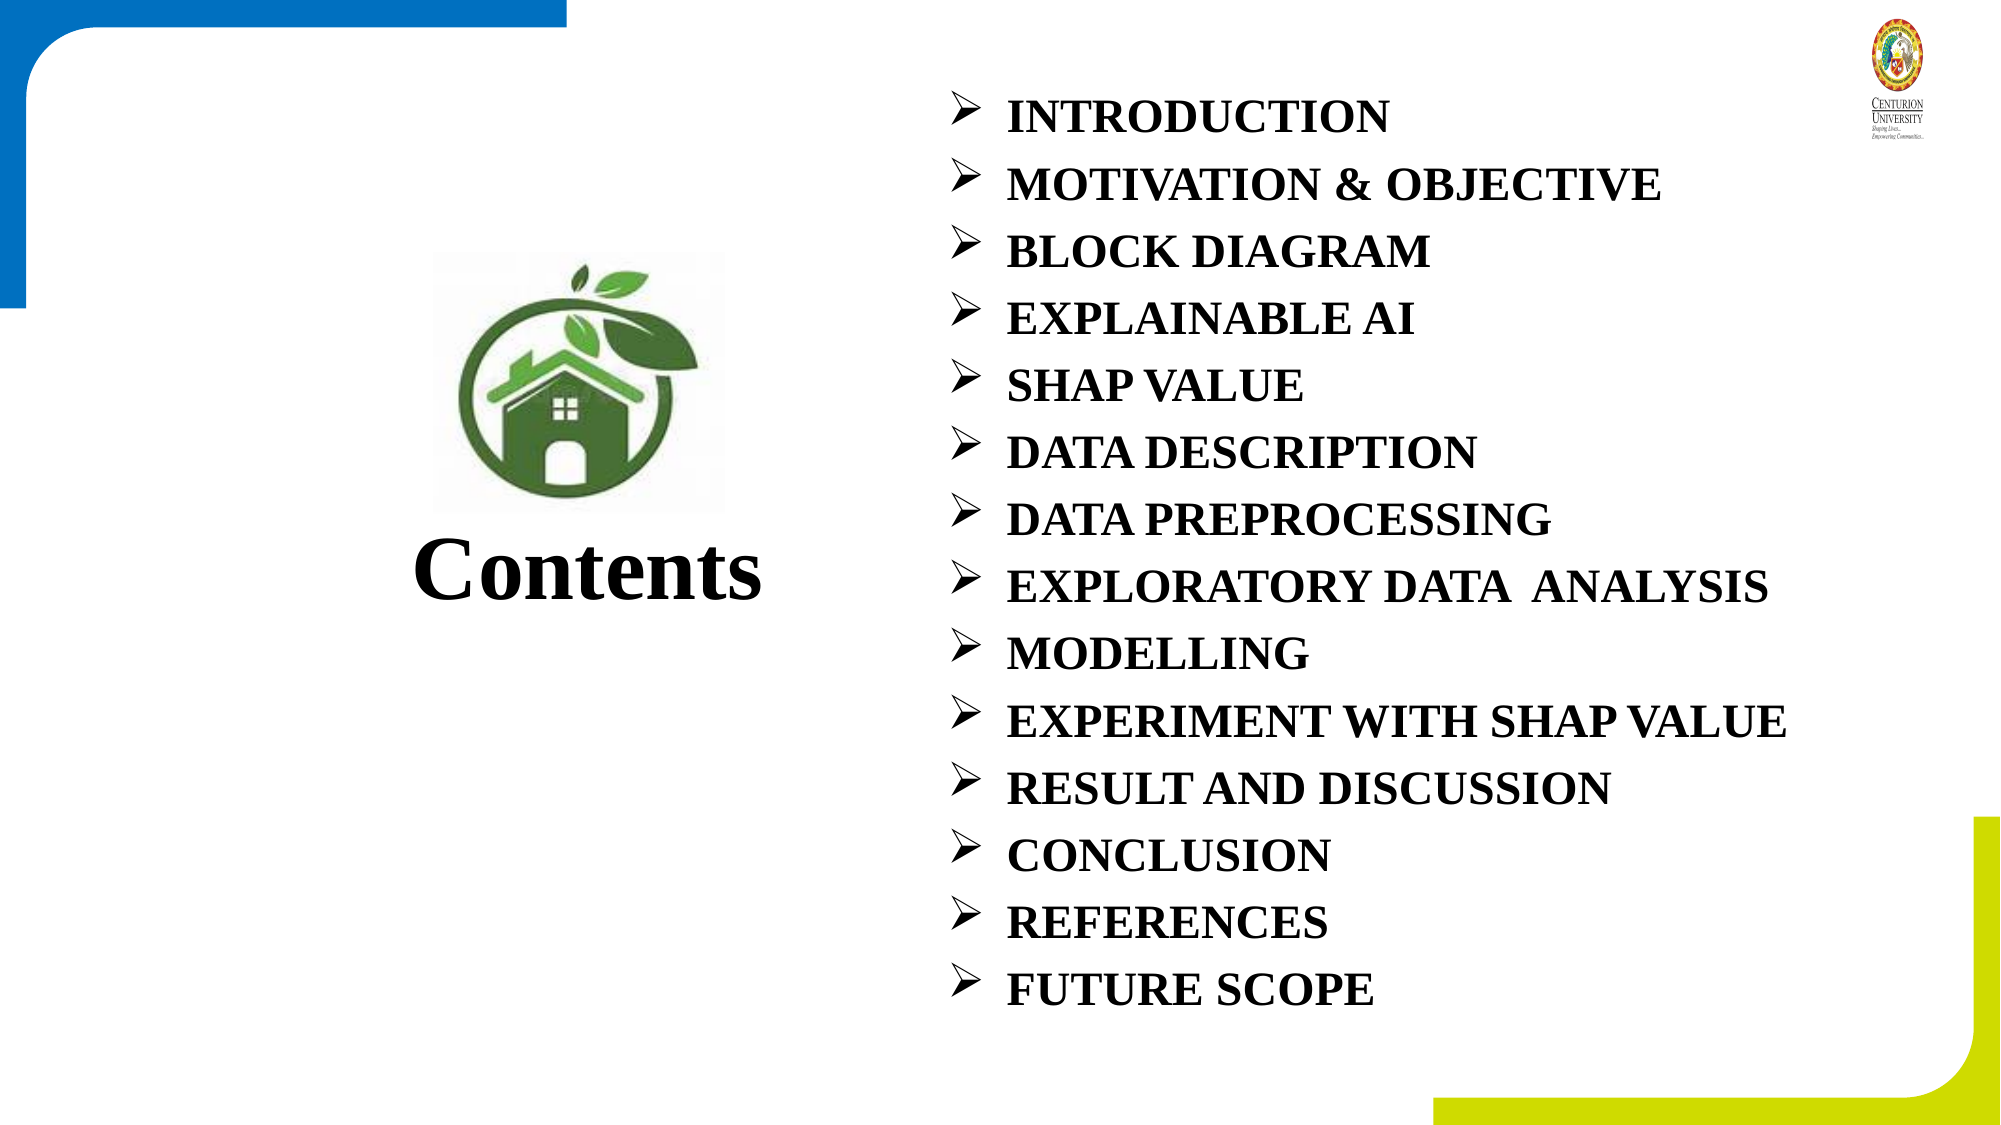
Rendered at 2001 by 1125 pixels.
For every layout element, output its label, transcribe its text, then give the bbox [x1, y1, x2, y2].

text_box [0, 0, 568, 310]
text_box Contents [278, 327, 897, 798]
text_box INTRODUCTION MOTIVATION & OBJECTIVE BLOCK DIAGRAM EXPLAINABLE AI SHAP VALUE DATA DESCRIPTION DATA PREPROCESSING EXPLORATORY DATA ANALYSIS MODELLING EXPERIMENT WITH SHAP VALUE RESULT AND DISCUSSION CONCLUSION REFERENCES FUTURE SCOPE [932, 10, 1890, 1077]
picture [1819, 10, 1976, 190]
picture [433, 252, 725, 514]
text_box [1432, 815, 2000, 1125]
